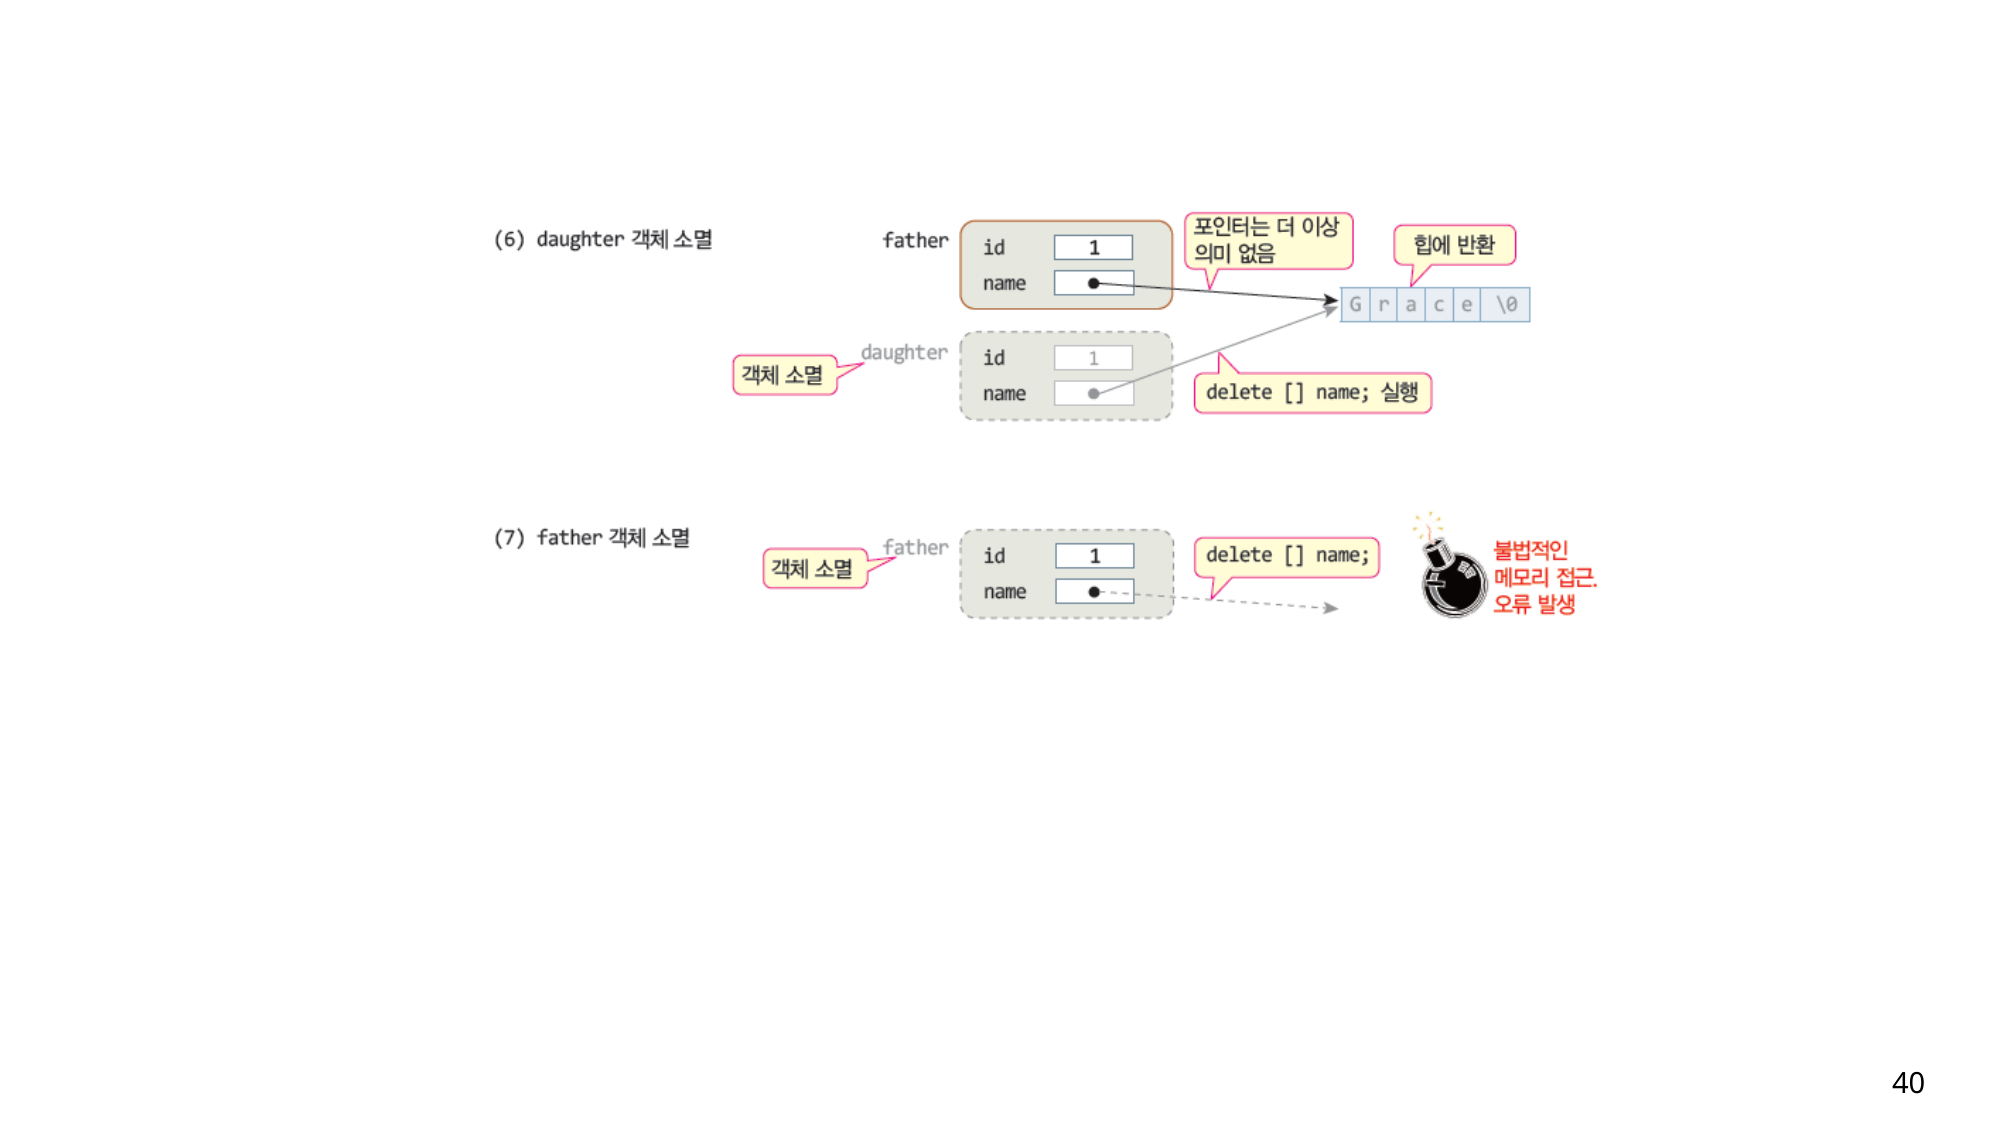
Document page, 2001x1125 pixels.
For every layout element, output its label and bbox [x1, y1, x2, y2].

picture [479, 207, 1617, 631]
